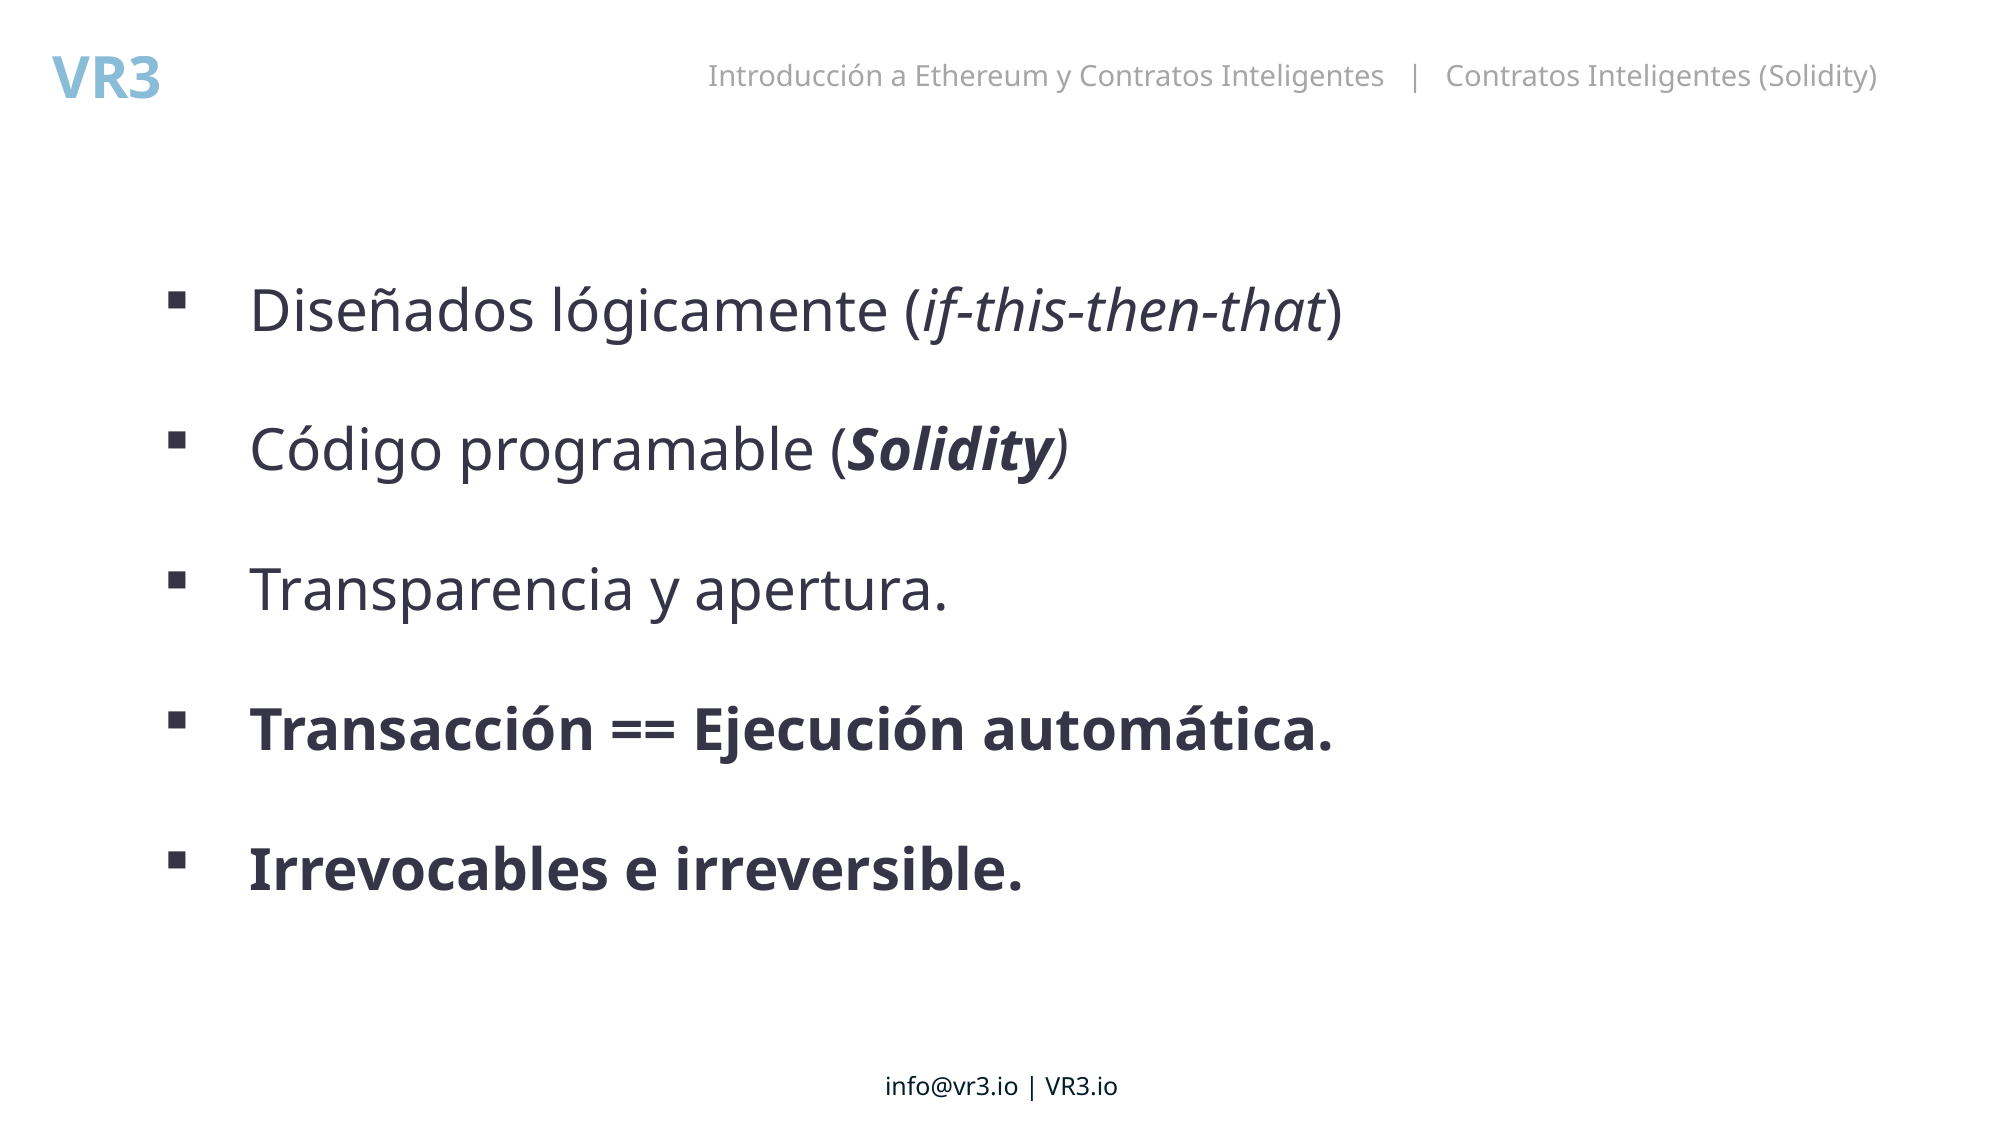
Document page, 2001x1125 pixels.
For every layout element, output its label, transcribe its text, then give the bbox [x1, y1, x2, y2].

text_box Diseñados lógicamente (if-this-then-that) Código programable (Solidity) Transparencia y apertura. Transacción == Ejecución automática. Irrevocables e irreversible. [148, 194, 1829, 981]
text_box Introducción a Ethereum y Contratos Inteligentes | Contratos Inteligentes (Solidity) [693, 49, 1893, 100]
